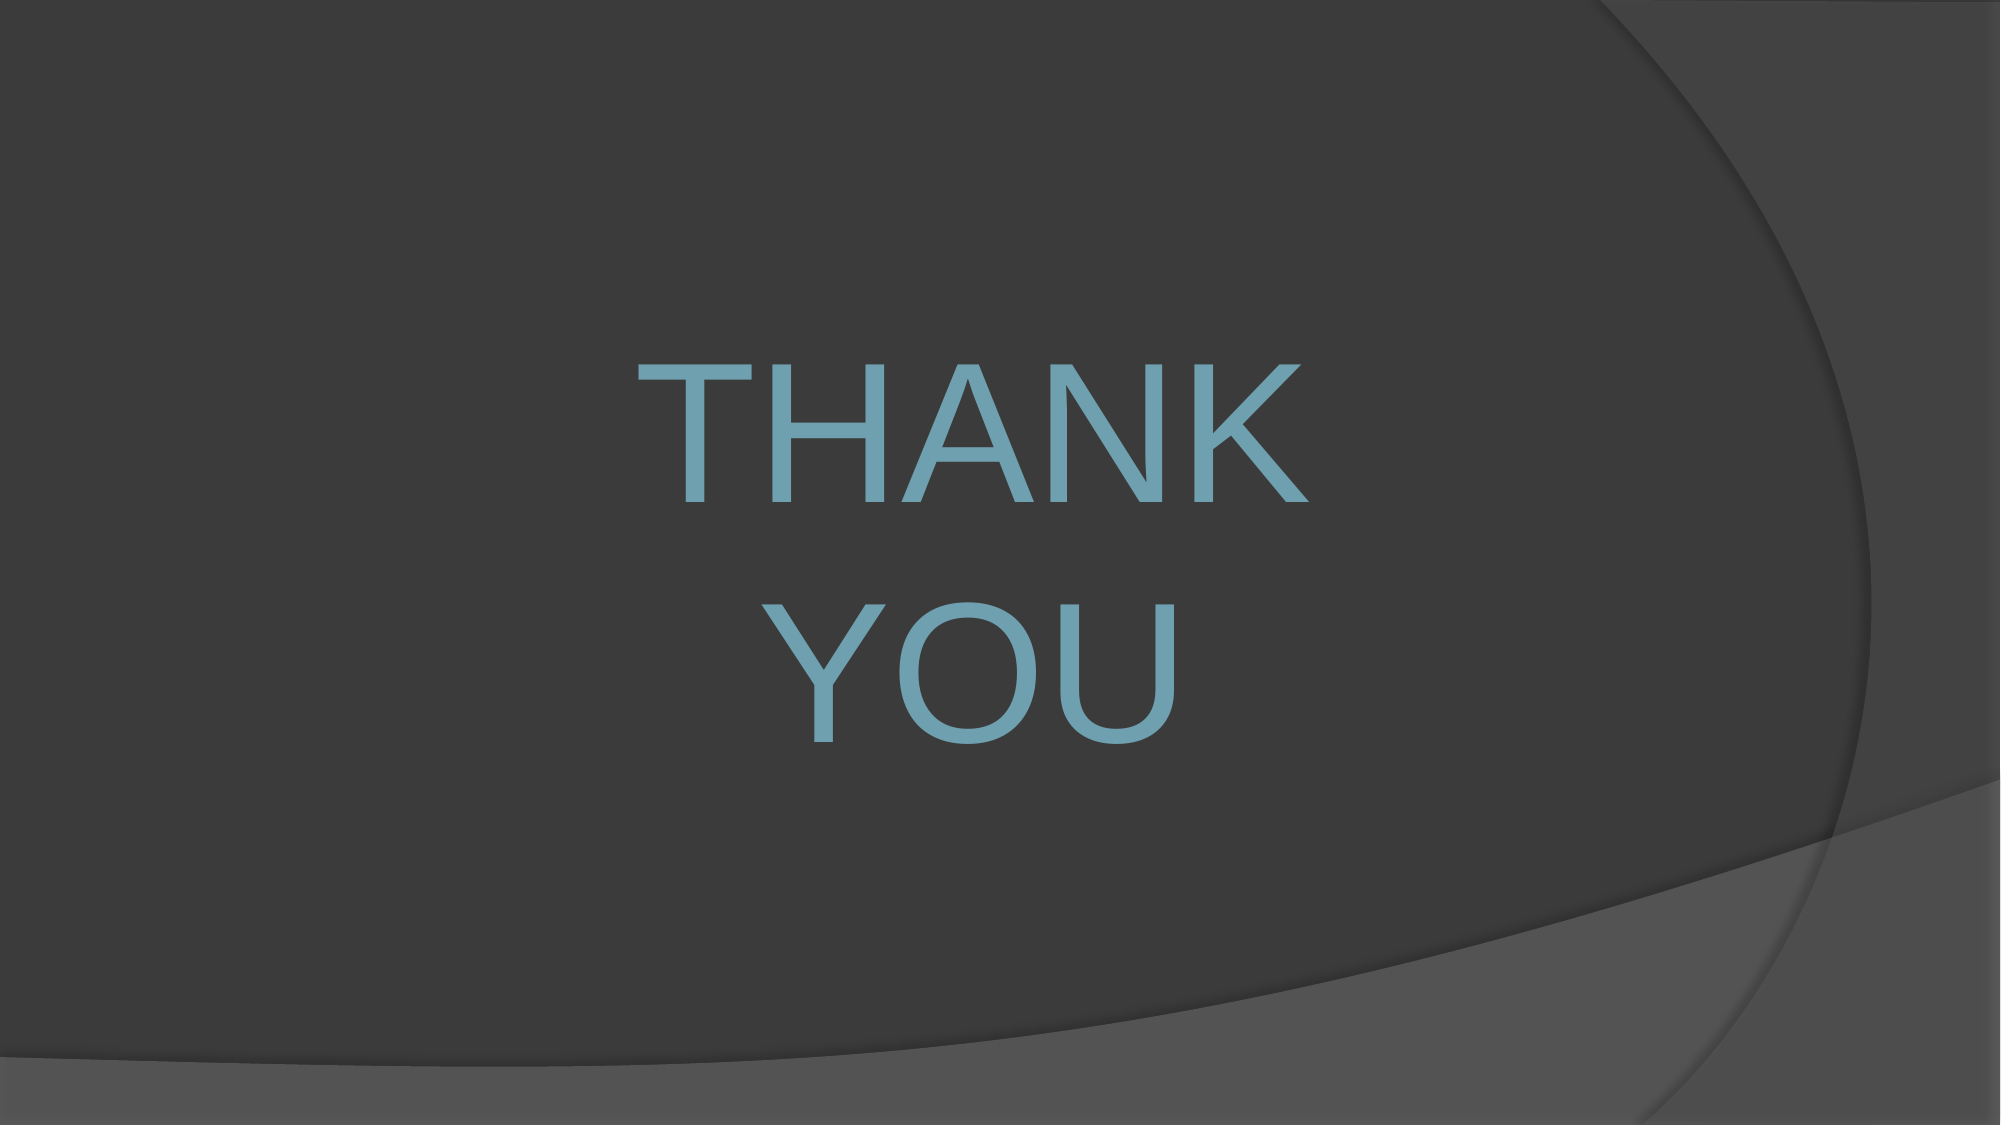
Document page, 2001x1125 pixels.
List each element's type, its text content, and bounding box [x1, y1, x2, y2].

text_box THANK YOU [137, 295, 1810, 790]
